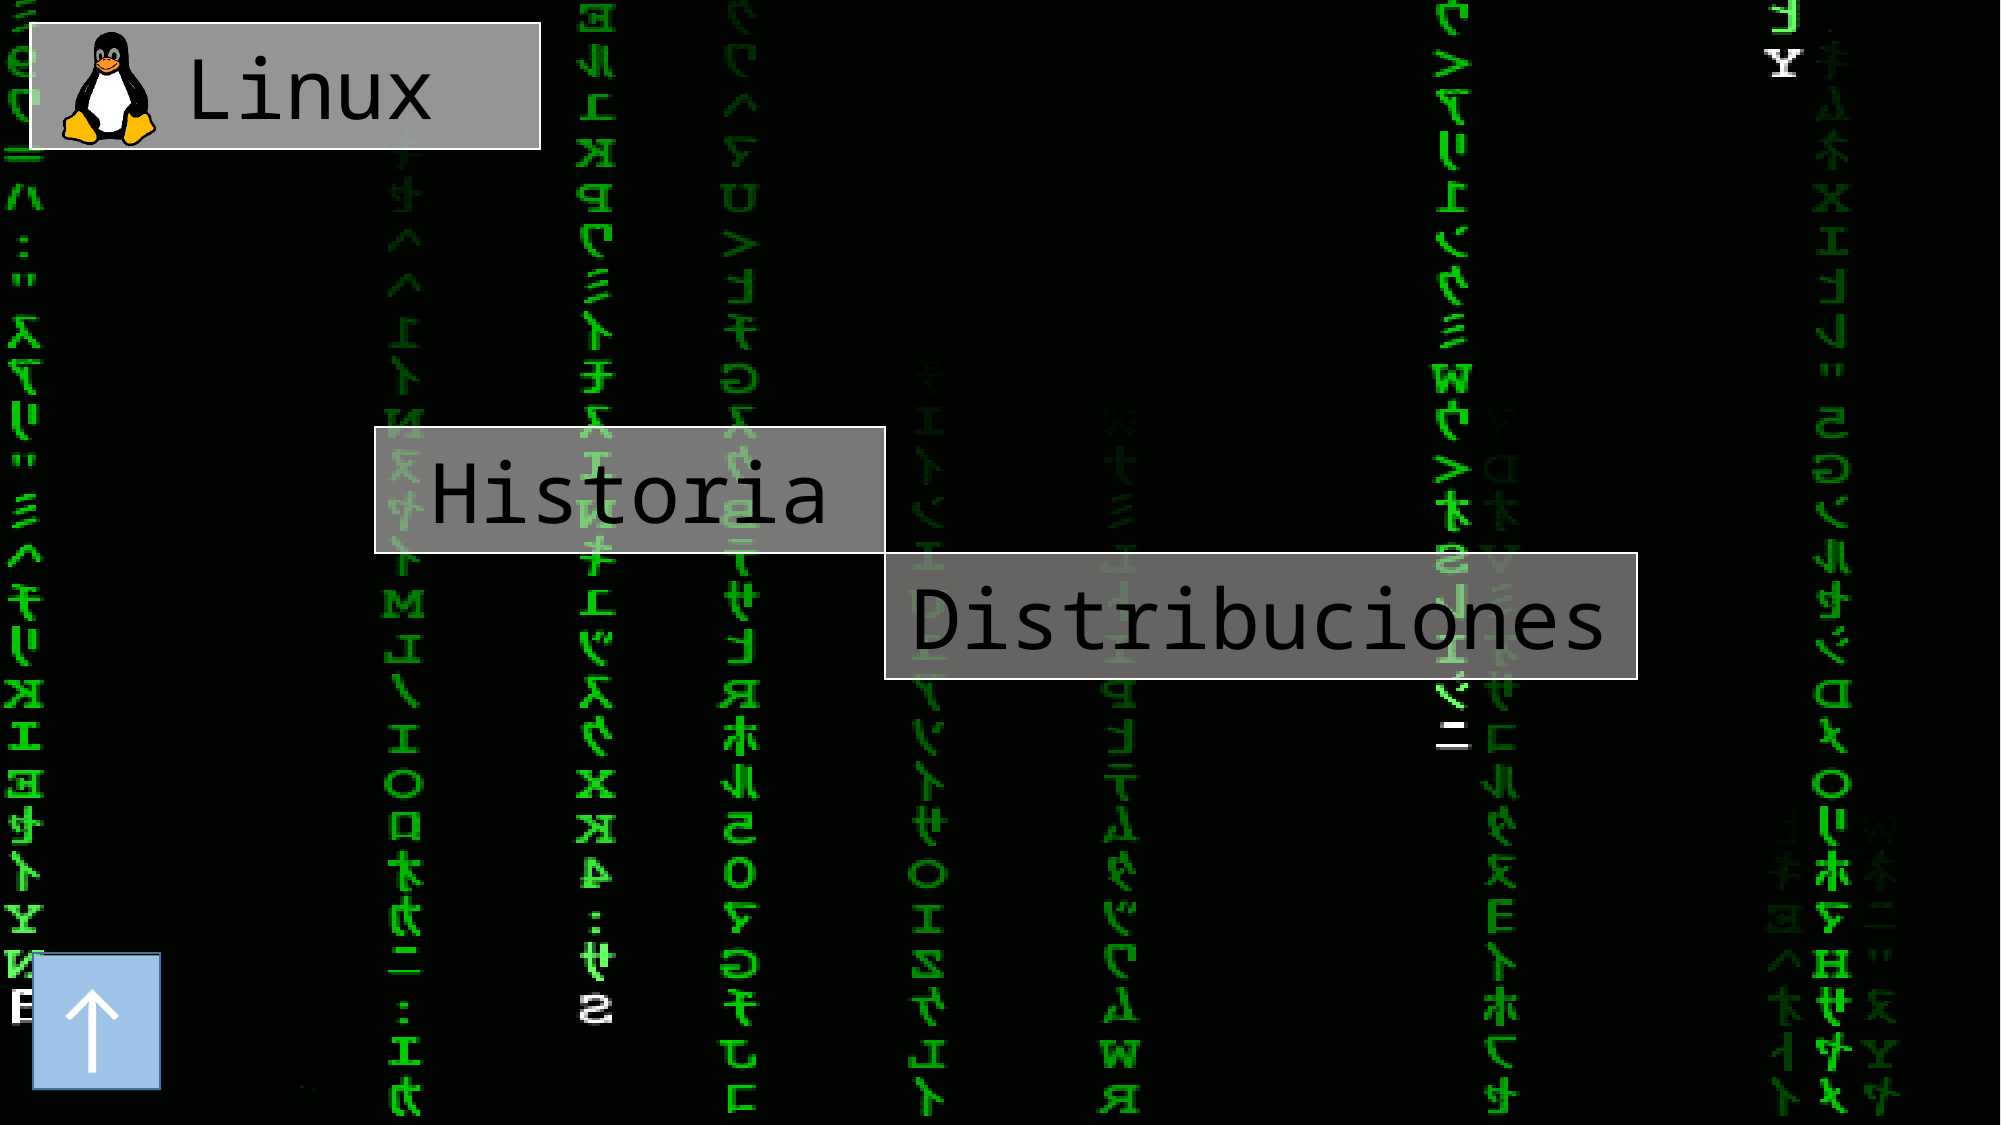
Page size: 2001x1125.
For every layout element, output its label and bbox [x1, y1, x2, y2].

text_box [32, 952, 161, 1090]
text_box [374, 426, 886, 554]
text_box [884, 552, 1638, 680]
text_box [29, 23, 541, 151]
picture [0, 0, 2001, 1125]
